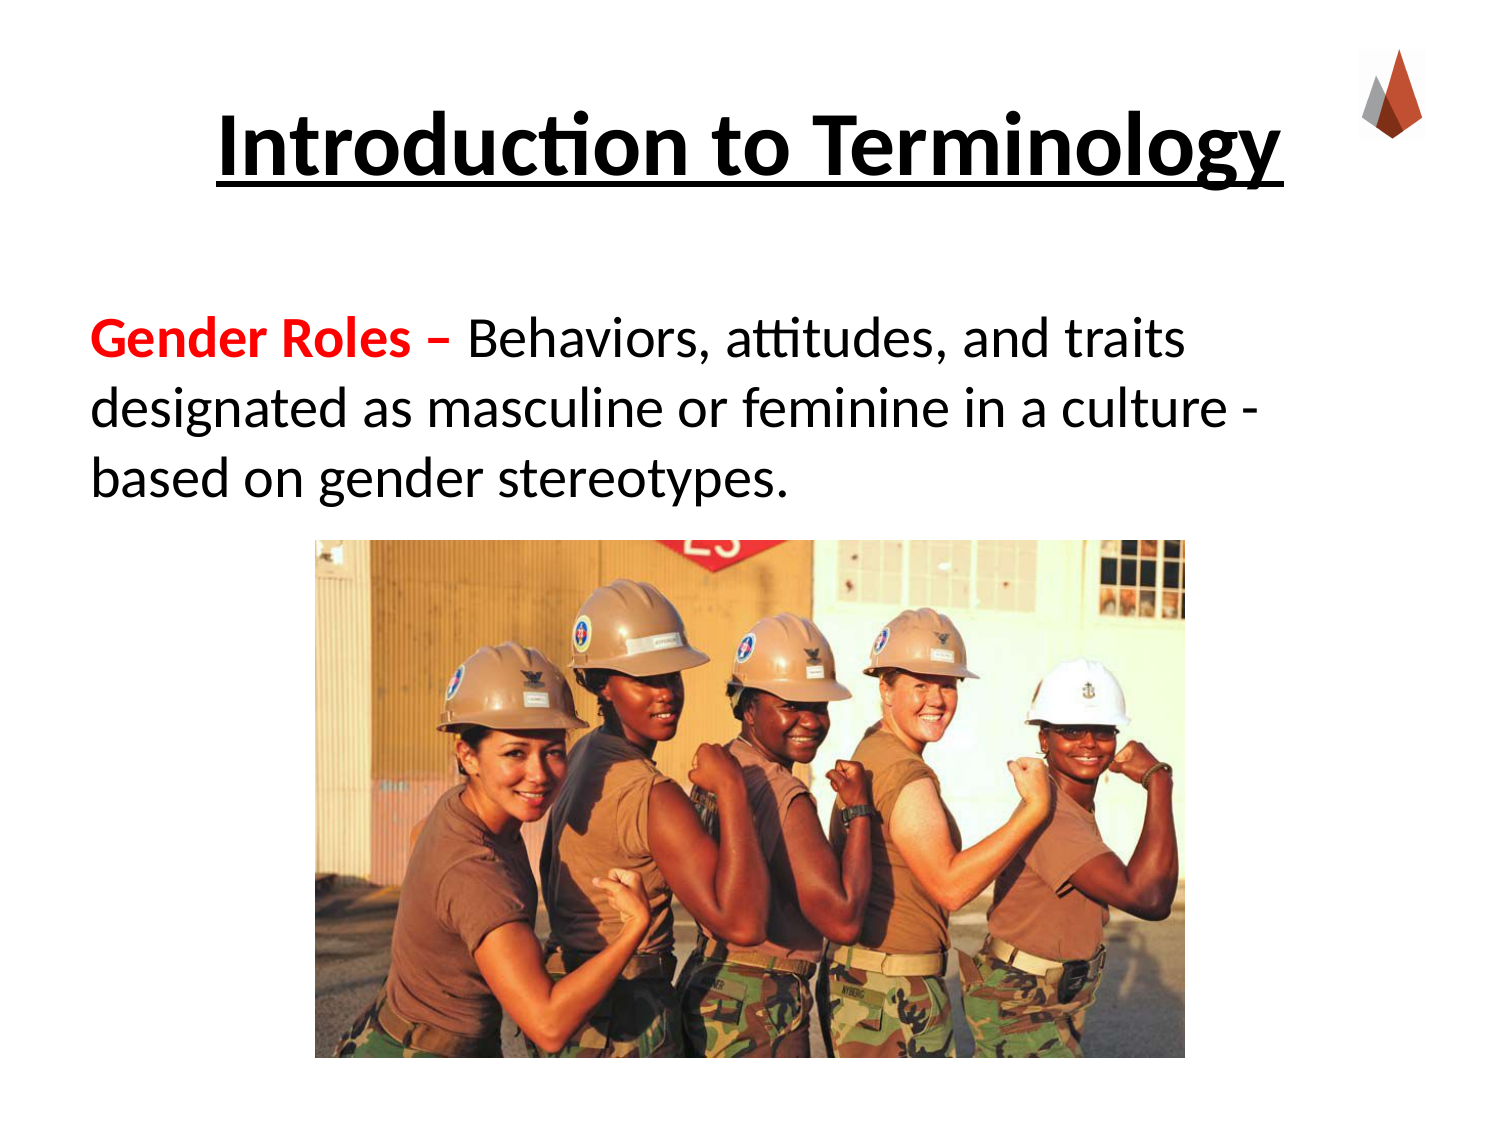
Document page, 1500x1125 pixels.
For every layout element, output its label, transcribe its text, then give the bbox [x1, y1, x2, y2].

list Gender Roles – Behaviors, attitudes, and traits designated as masculine or feminine in a culture - based on gender stereotypes. [75, 292, 1425, 1035]
picture [315, 540, 1185, 1058]
title Introduction to Terminology [75, 45, 1425, 233]
